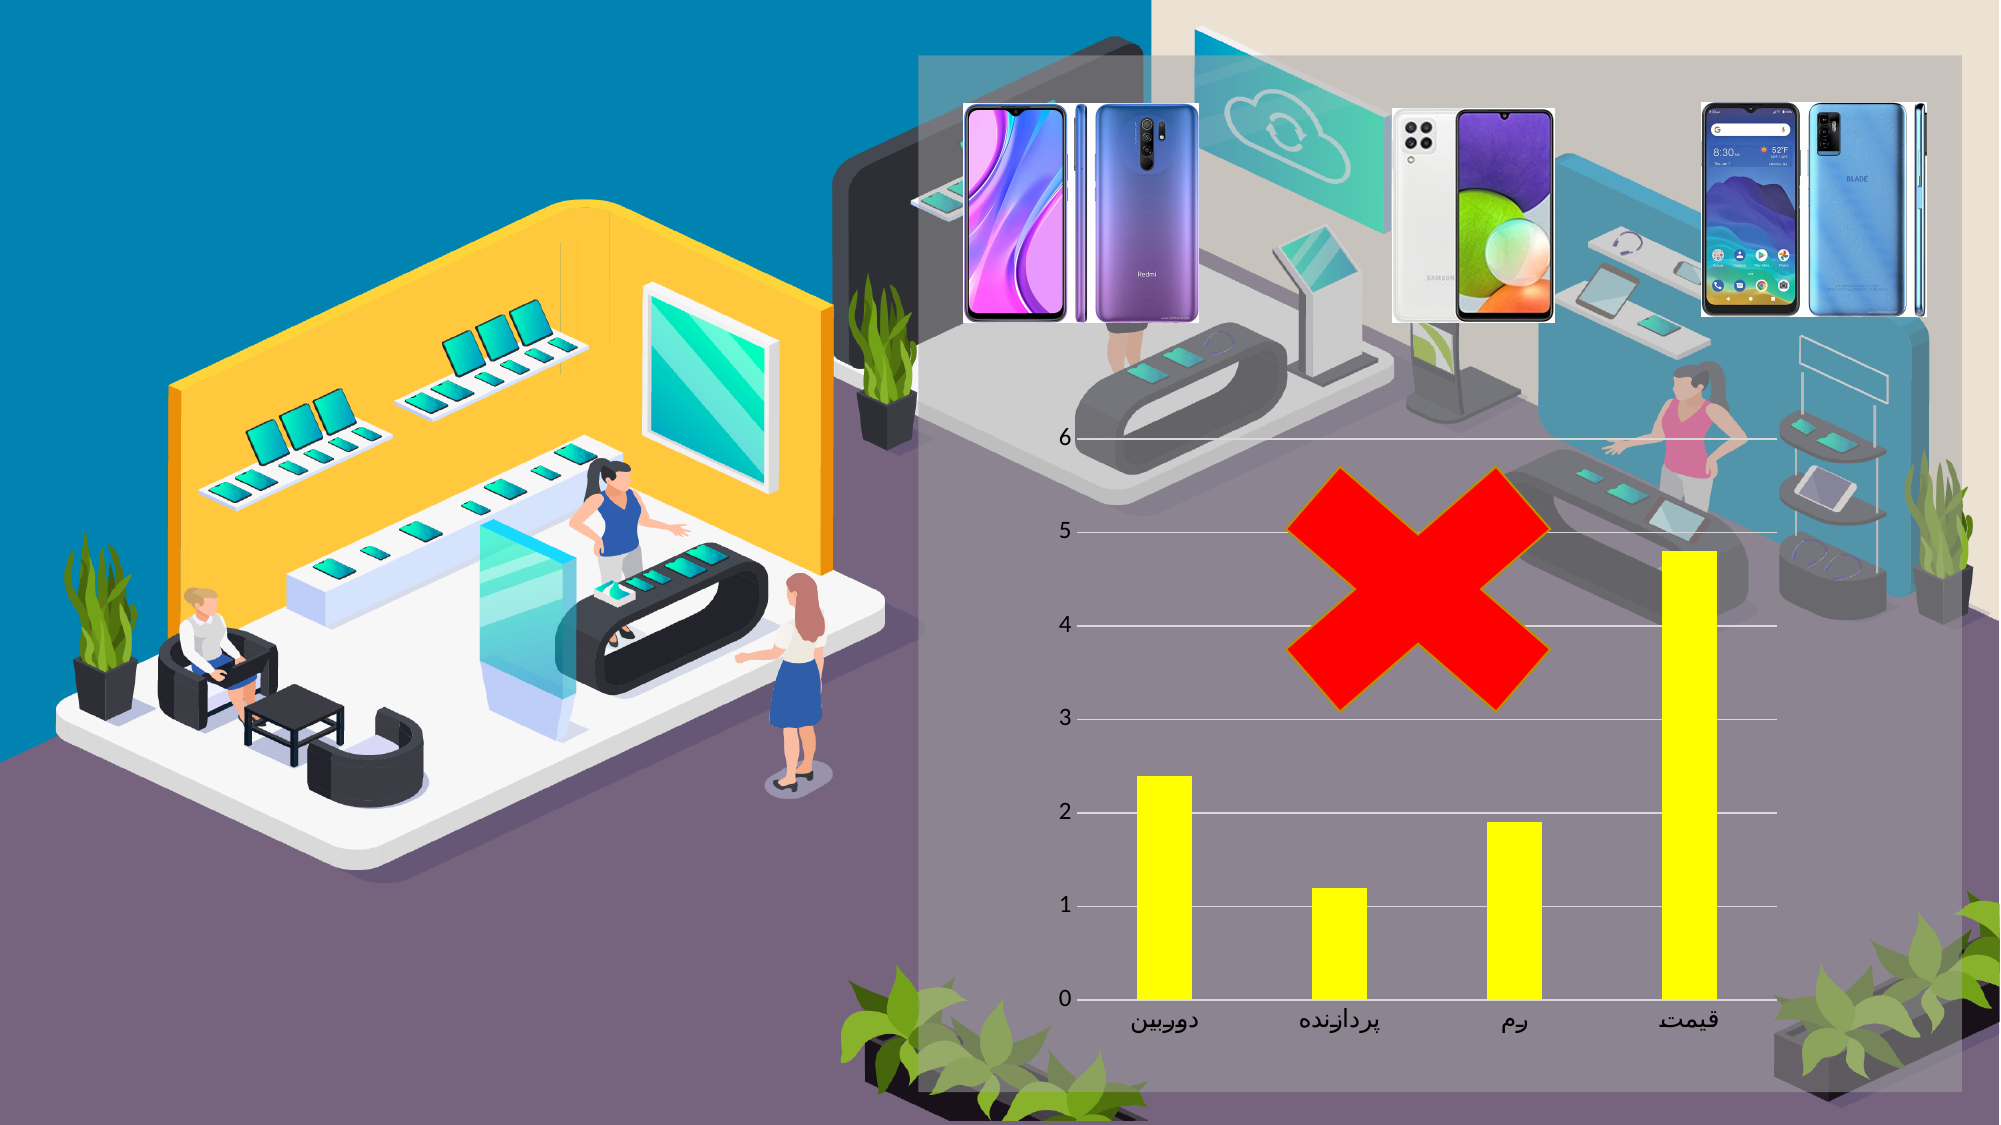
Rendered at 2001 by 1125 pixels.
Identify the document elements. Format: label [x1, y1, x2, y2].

picture [1392, 108, 1555, 323]
list [0, 0, 2000, 1125]
picture [1701, 102, 1927, 317]
chart [1043, 413, 1793, 1052]
picture [734, 573, 833, 799]
picture [963, 103, 1199, 323]
